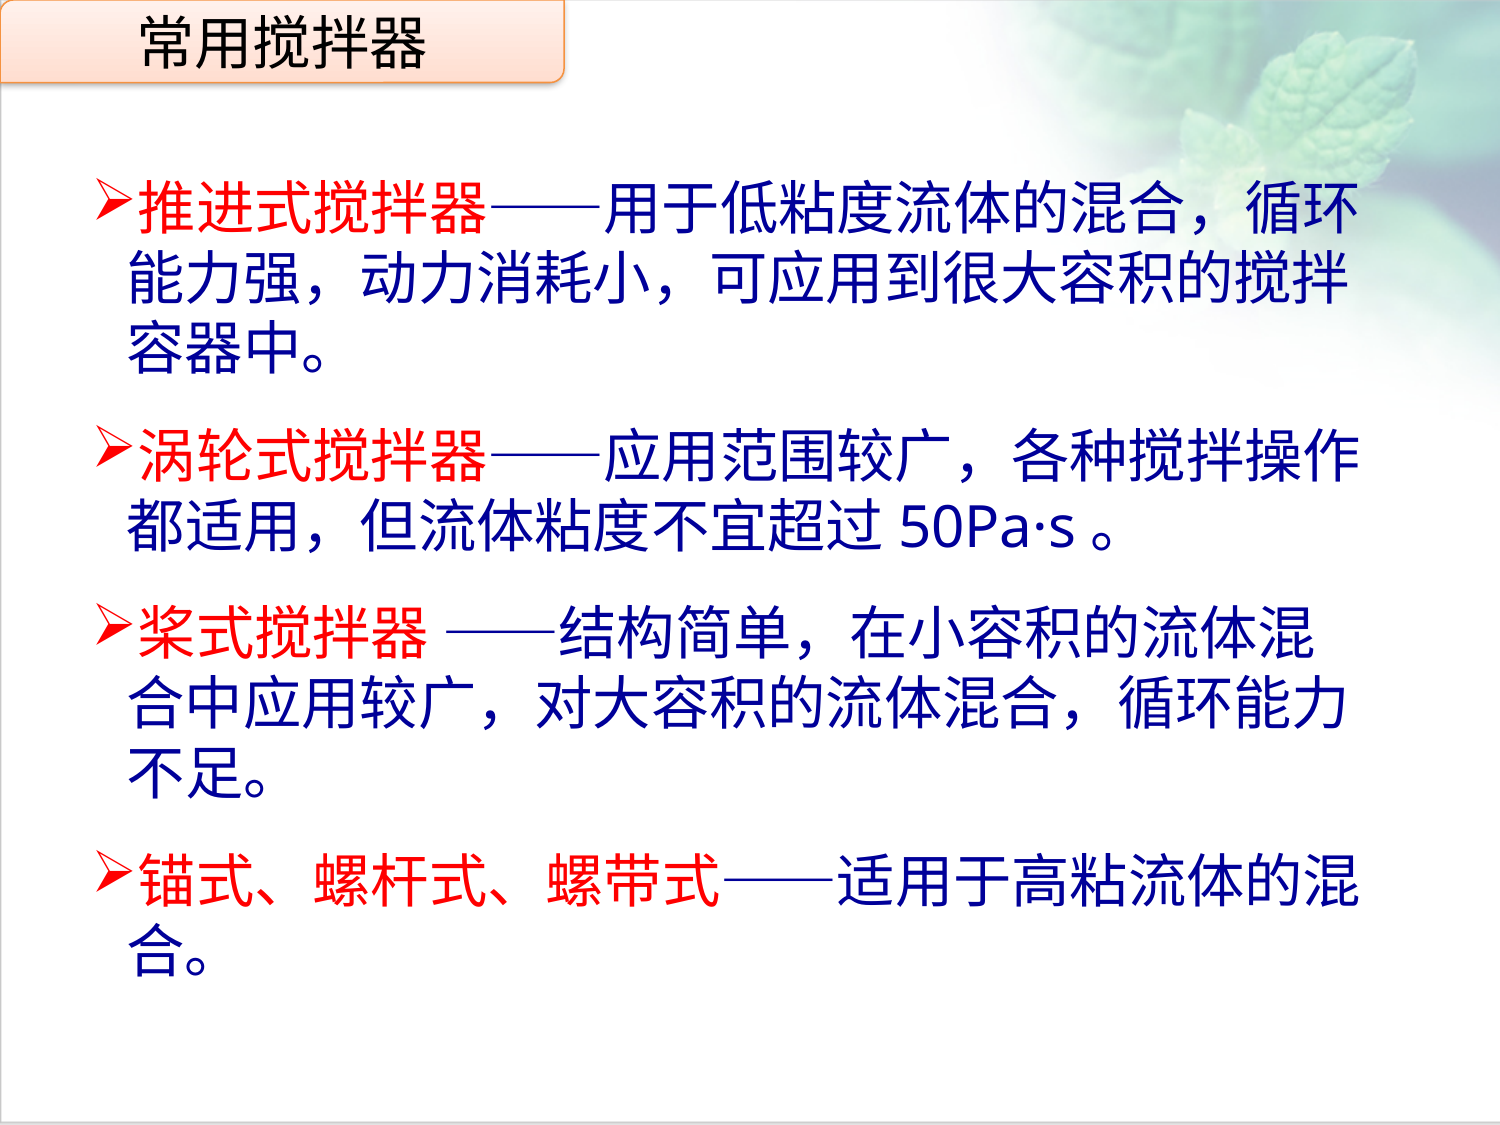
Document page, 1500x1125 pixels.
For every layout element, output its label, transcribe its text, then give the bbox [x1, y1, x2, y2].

text_box 常用搅拌器 [0, 0, 565, 84]
picture [0, 0, 1500, 1125]
text_box 推进式搅拌器——用于低粘度流体的混合，循环能力强，动力消耗小，可应用到很大容积的搅拌容器中。 涡轮式搅拌器——应用范围较广，各种搅拌操作都适用，但流体粘度不宜超过50Pa·s。 桨式搅拌器 ——结构简单，在小容积的流体混合中应用较广，对大容积的流体混合，循环能力不足。 锚式、螺杆式、螺带式——适用于高粘流体的混合。 [76, 163, 1388, 992]
